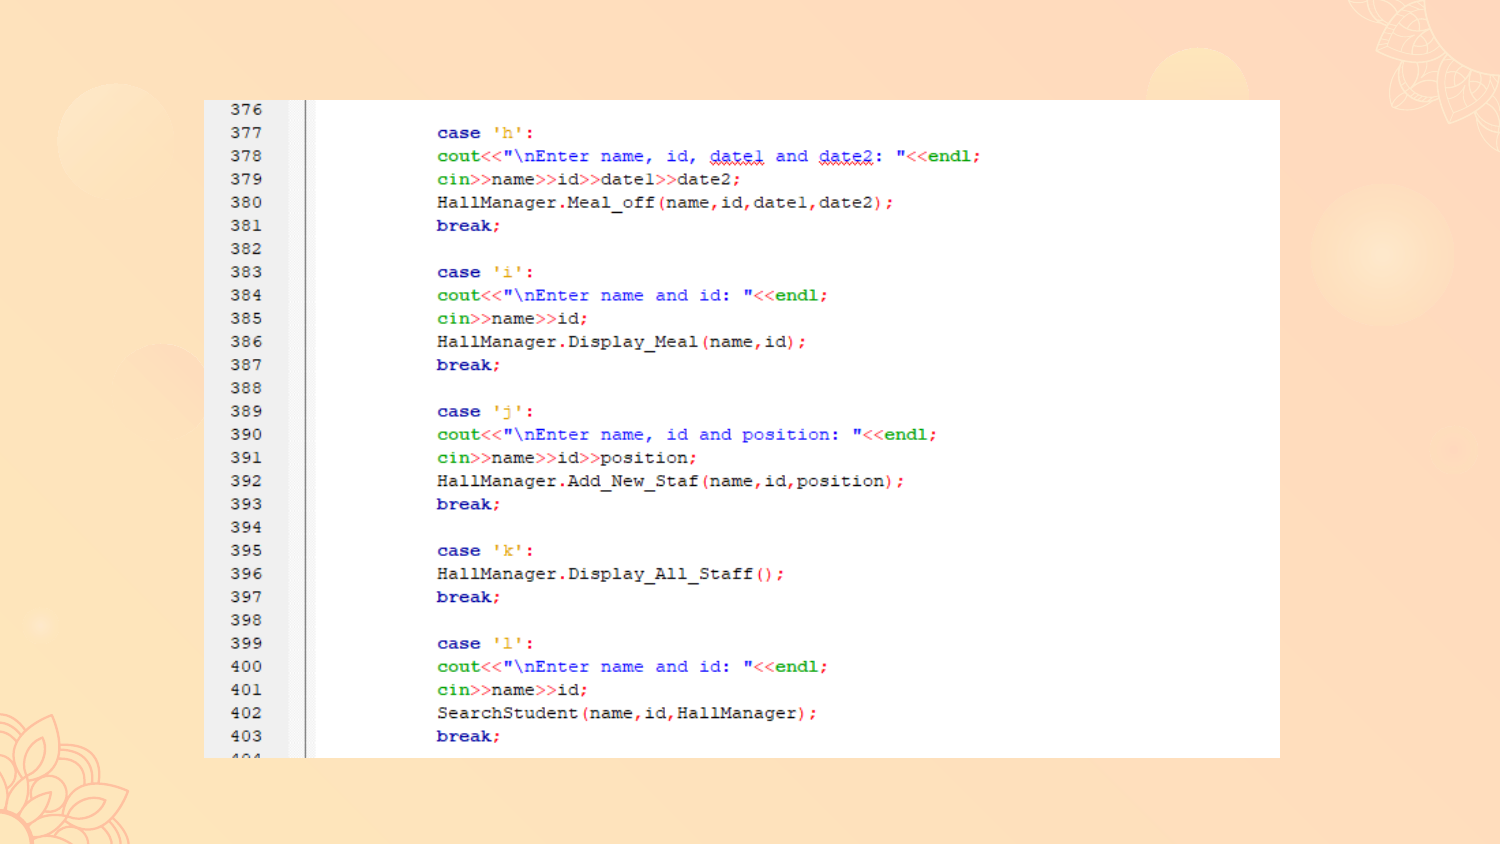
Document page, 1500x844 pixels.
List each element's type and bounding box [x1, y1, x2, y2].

picture [204, 100, 1281, 758]
